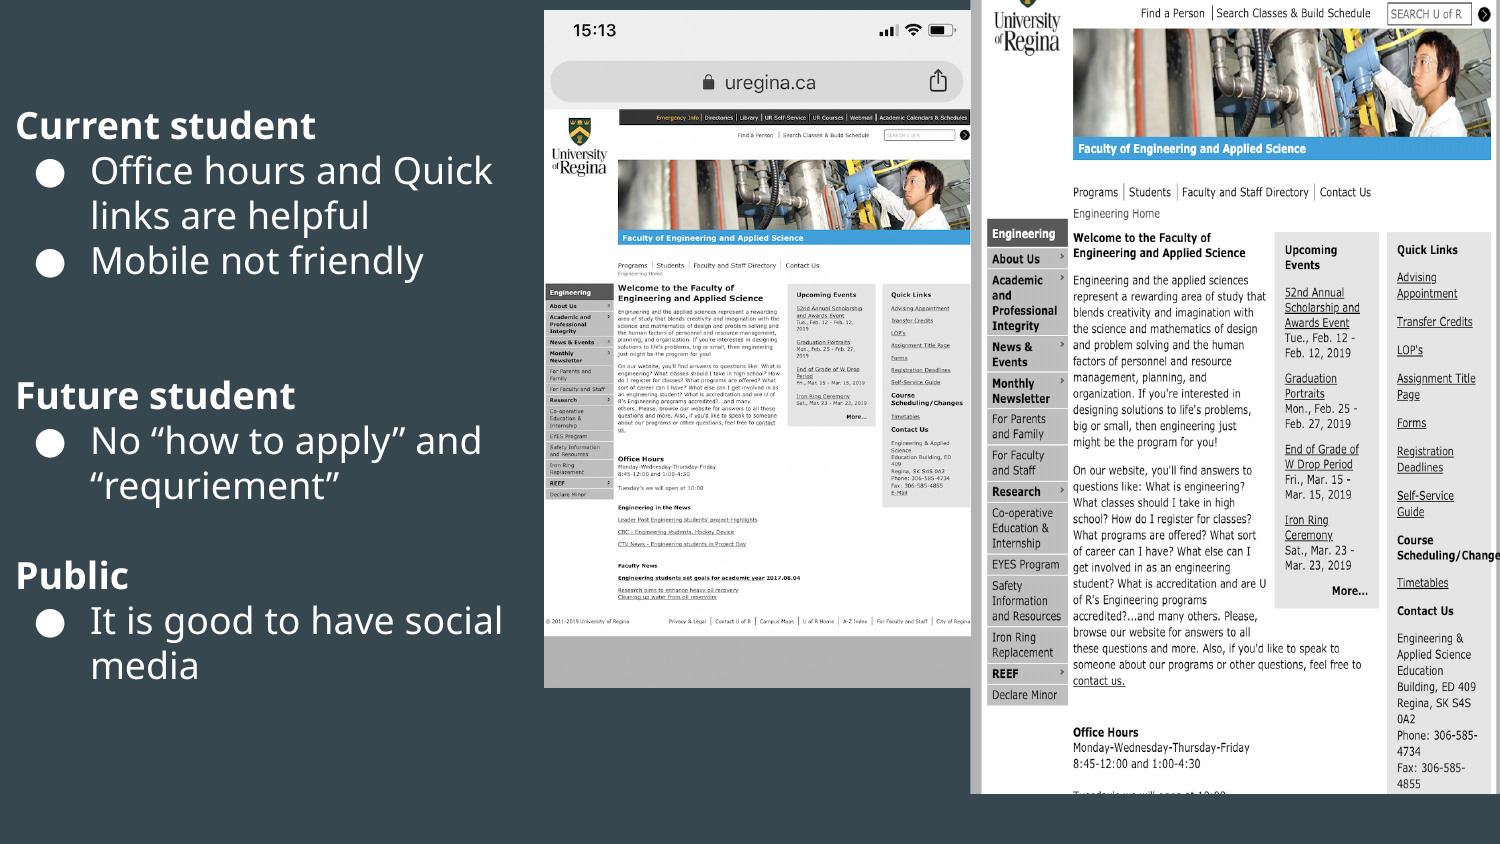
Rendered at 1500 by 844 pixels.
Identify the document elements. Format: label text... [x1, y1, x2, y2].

text_box Current student Office hours and Quick links are helpful Mobile not friendly Future student No “how to apply” and “requriement” Public It is good to have social media [0, 86, 530, 209]
picture [544, 0, 1500, 794]
